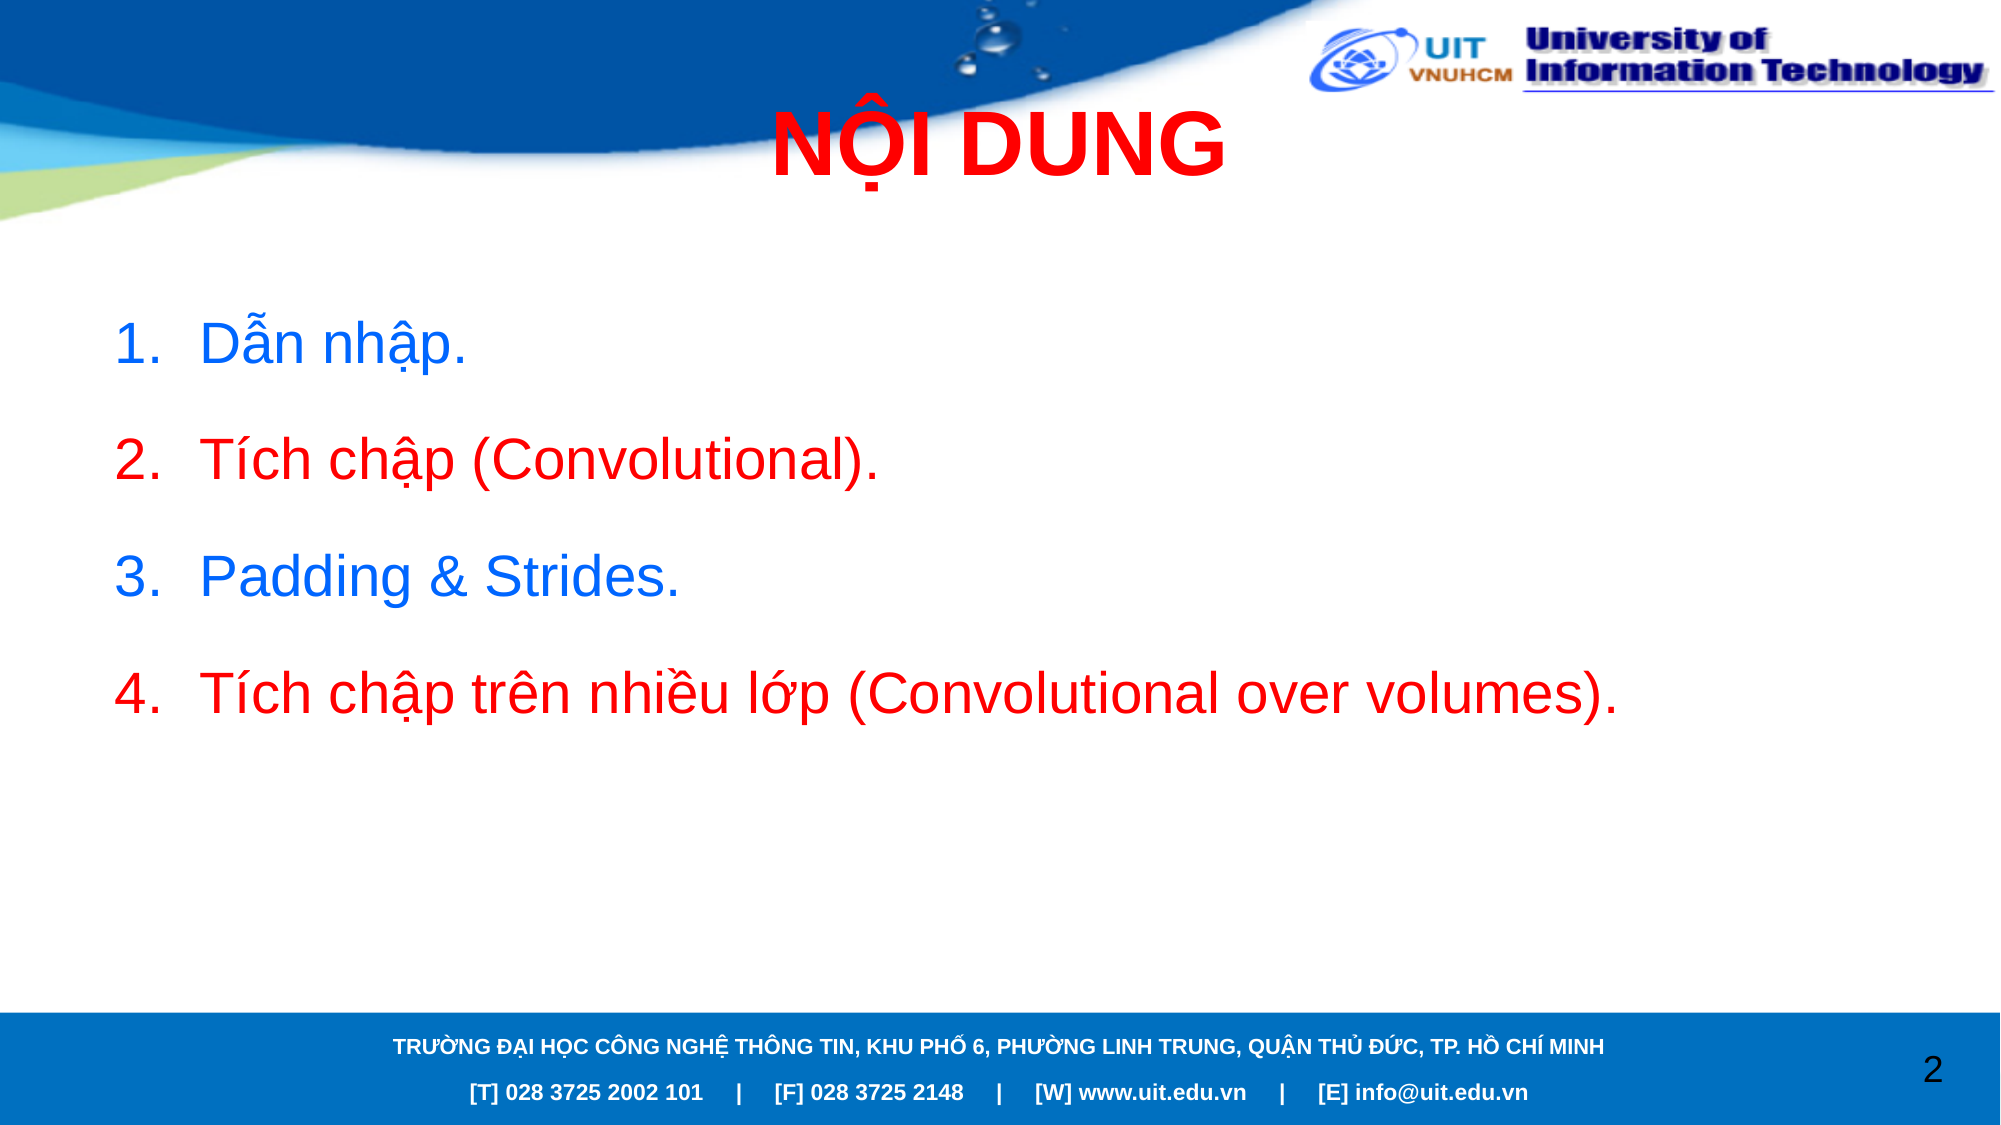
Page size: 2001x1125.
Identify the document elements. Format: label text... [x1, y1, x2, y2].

picture [0, 0, 2001, 1125]
list Dẫn nhập. Tích chập (Convolutional). Padding & Strides. Tích chập trên nhiều lớp (Convolutional over volumes). [99, 262, 1900, 1005]
title NỘI DUNG [99, 45, 1900, 233]
